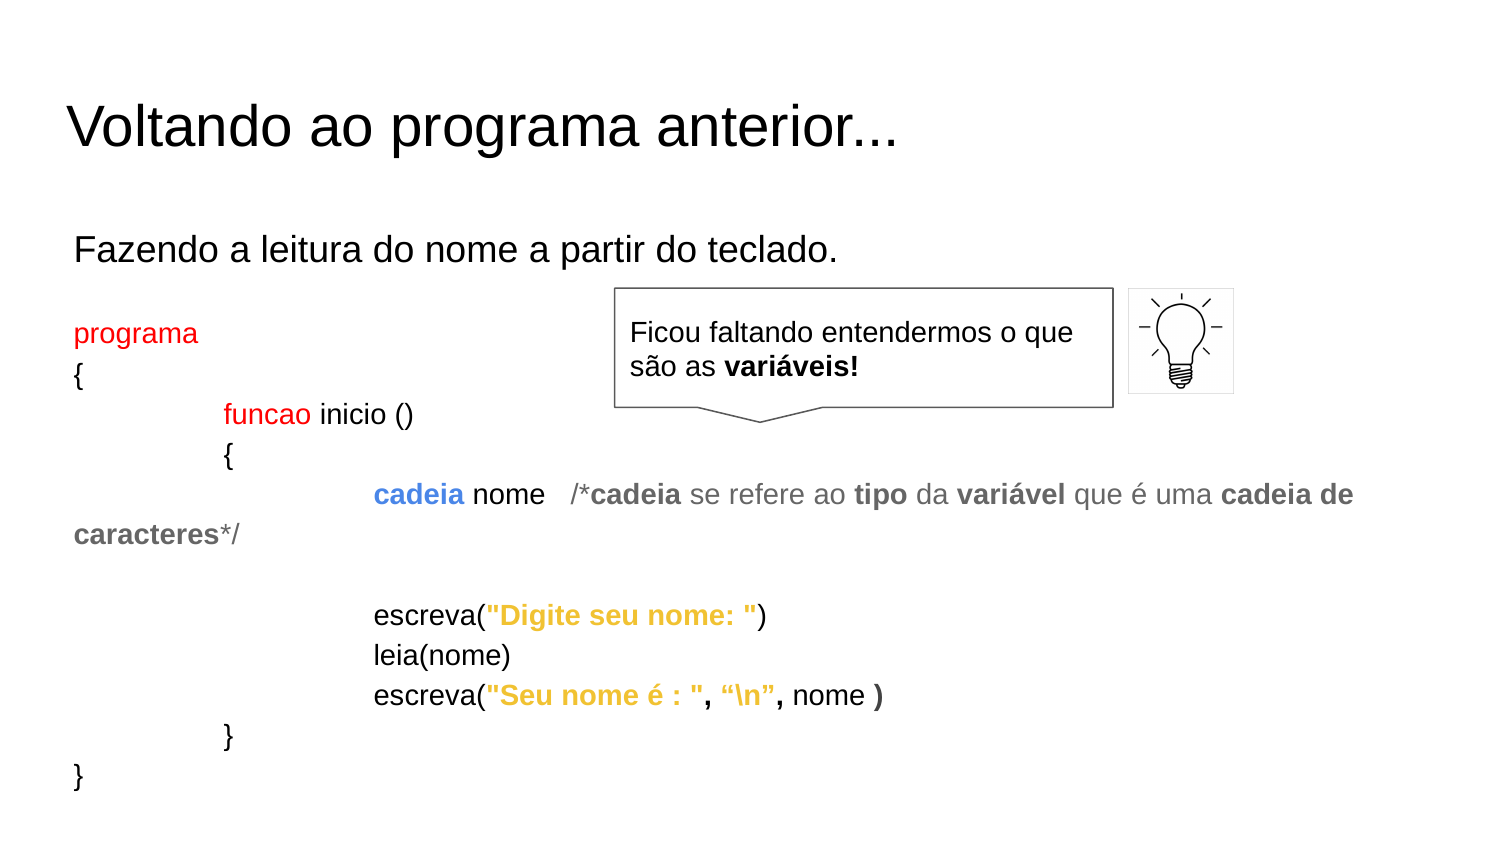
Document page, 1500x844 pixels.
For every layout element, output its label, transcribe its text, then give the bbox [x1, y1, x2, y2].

title Voltando ao programa anterior... [51, 72, 1449, 167]
picture [1127, 287, 1234, 394]
list Fazendo a leitura do nome a partir do teclado. programa { funcao inicio () { cadeia nome /*cadeia se refere ao tipo da variável que é uma cadeia de caracteres*/ escreva("Digite seu nome: ") leia(nome) escreva("Seu nome é : ", “\n”, nome ) } } [58, 202, 1457, 764]
